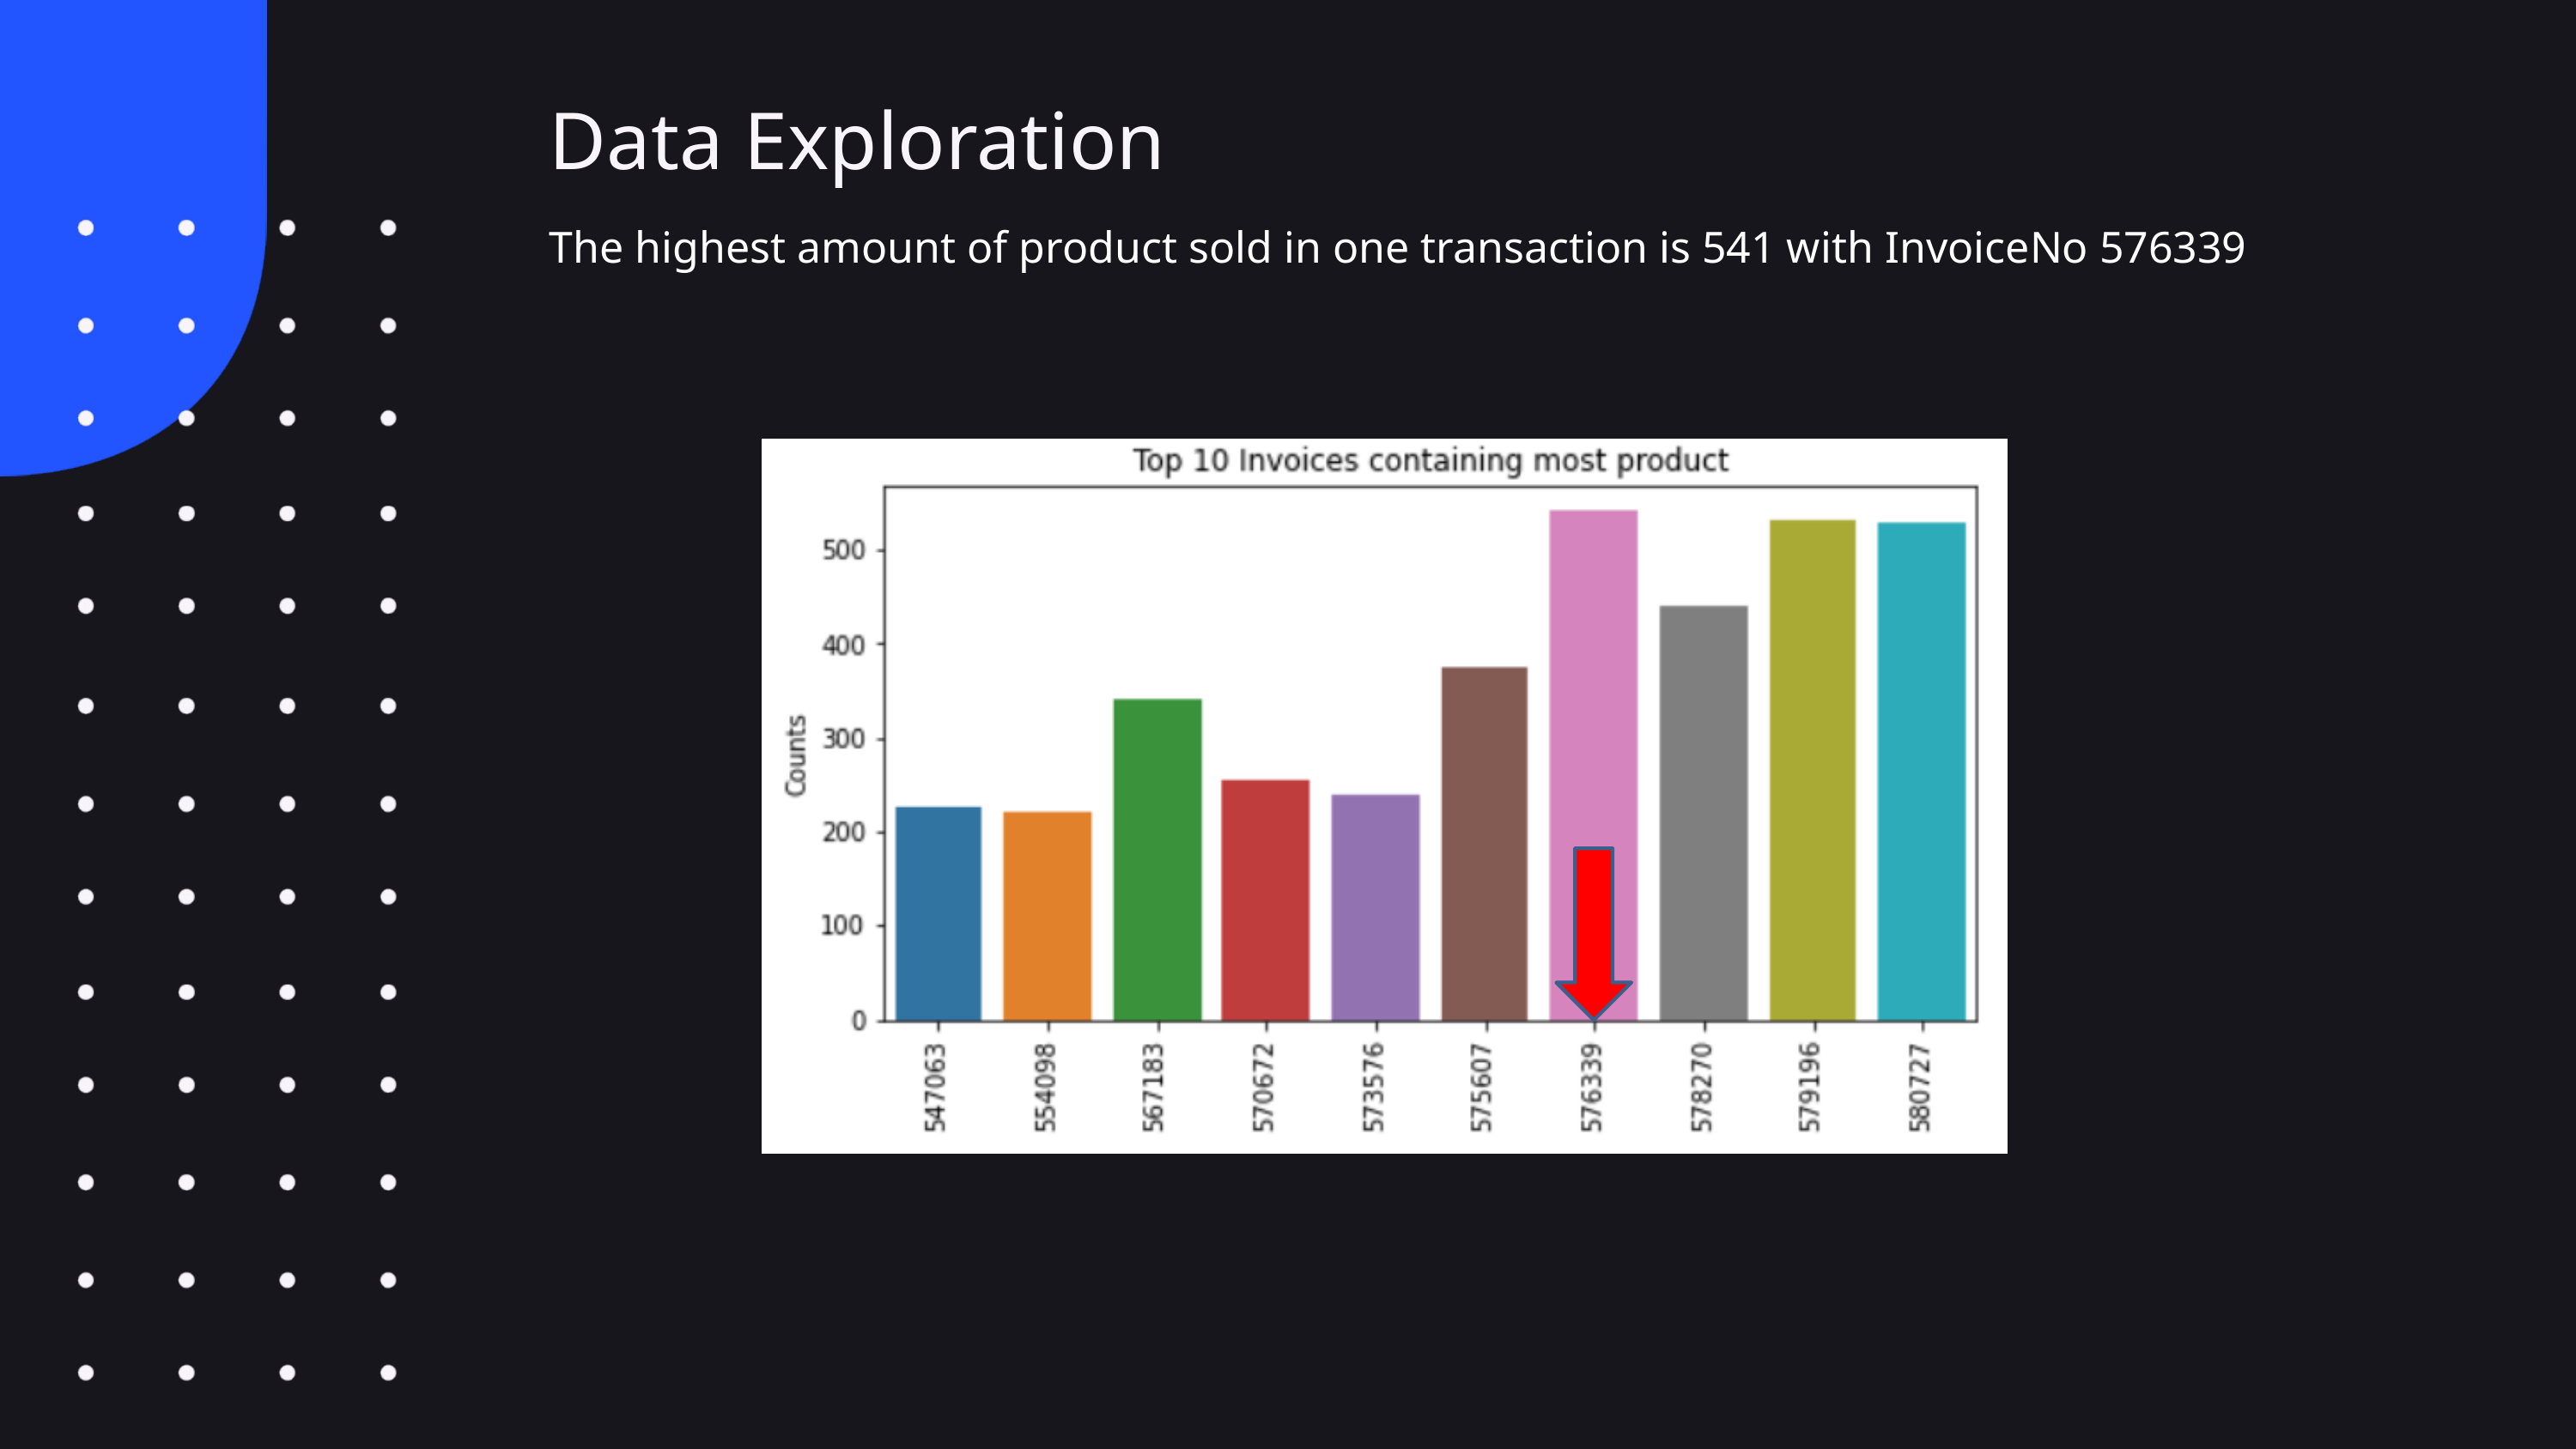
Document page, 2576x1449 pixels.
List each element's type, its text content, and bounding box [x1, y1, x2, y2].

picture [762, 439, 2008, 1154]
picture [0, 692, 407, 1099]
text_box The highest amount of product sold in one transaction is 541 with InvoiceNo 576339 [536, 214, 2330, 279]
picture [0, 1168, 407, 1449]
picture [0, 0, 407, 621]
text_box Data Exploration [536, 93, 1868, 192]
